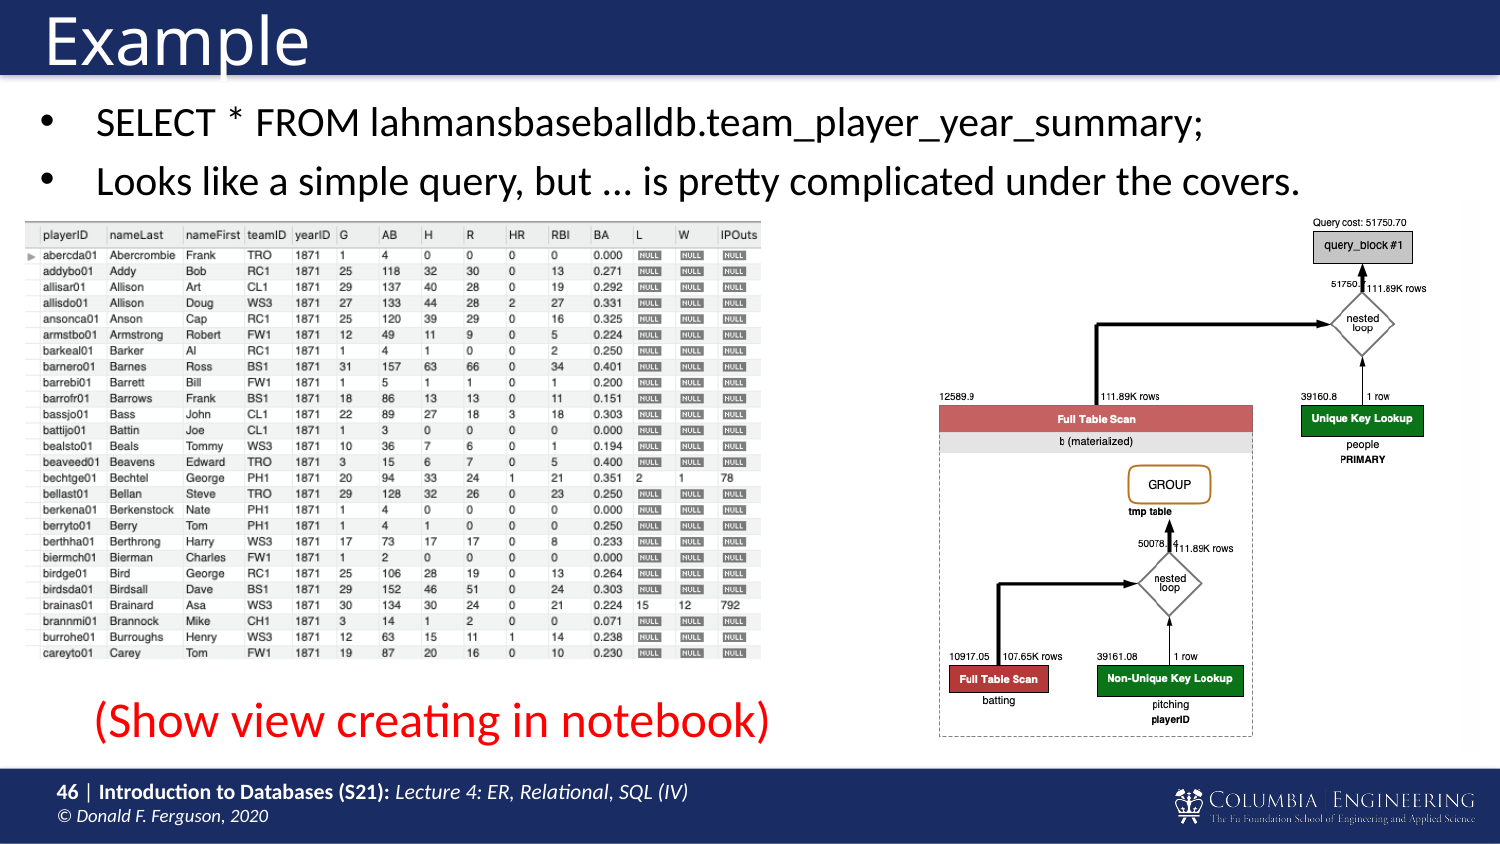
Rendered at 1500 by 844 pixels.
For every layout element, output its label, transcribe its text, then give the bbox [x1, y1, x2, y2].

title Example [28, 0, 1450, 73]
list SELECT * FROM lahmansbaseballdb.team_player_year_summary; Looks like a simple query, but ... is pretty complicated under the covers. [24, 87, 1475, 161]
picture [25, 221, 761, 659]
picture [924, 199, 1481, 754]
text_box (Show view creating in notebook) [78, 680, 787, 755]
